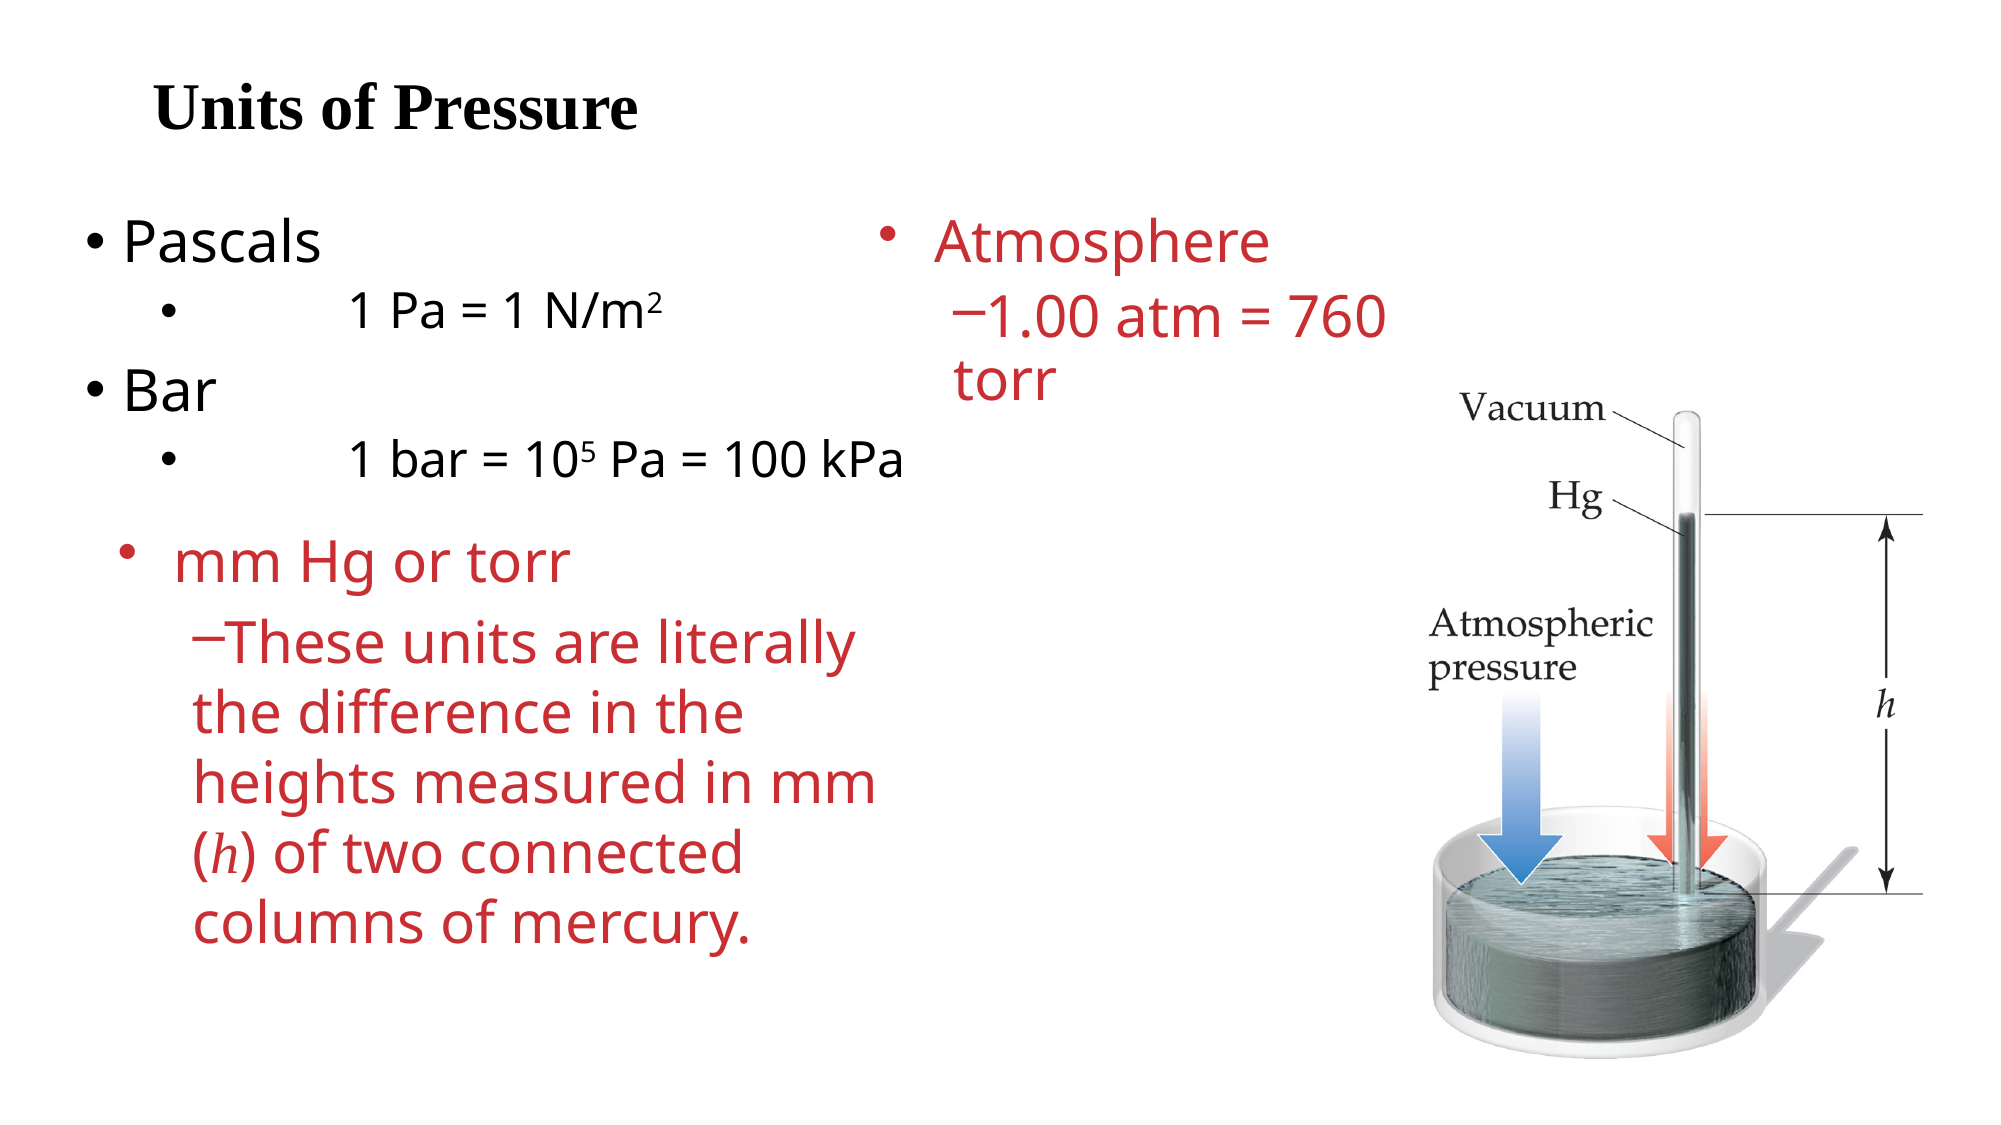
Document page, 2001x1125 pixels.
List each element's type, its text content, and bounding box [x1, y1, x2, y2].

picture [1421, 385, 1930, 1063]
list Pascals 1 Pa = 1 N/m2 Bar 1 bar = 105 Pa = 100 kPa [70, 205, 1863, 1014]
text_box Atmosphere 1.00 atm = 760 torr [863, 204, 1514, 355]
title Units of Pressure [137, 59, 1863, 156]
text_box mm Hg or torr These units are literally the difference in the heights measured in mm (h) of two connected columns of mercury. [102, 516, 903, 967]
